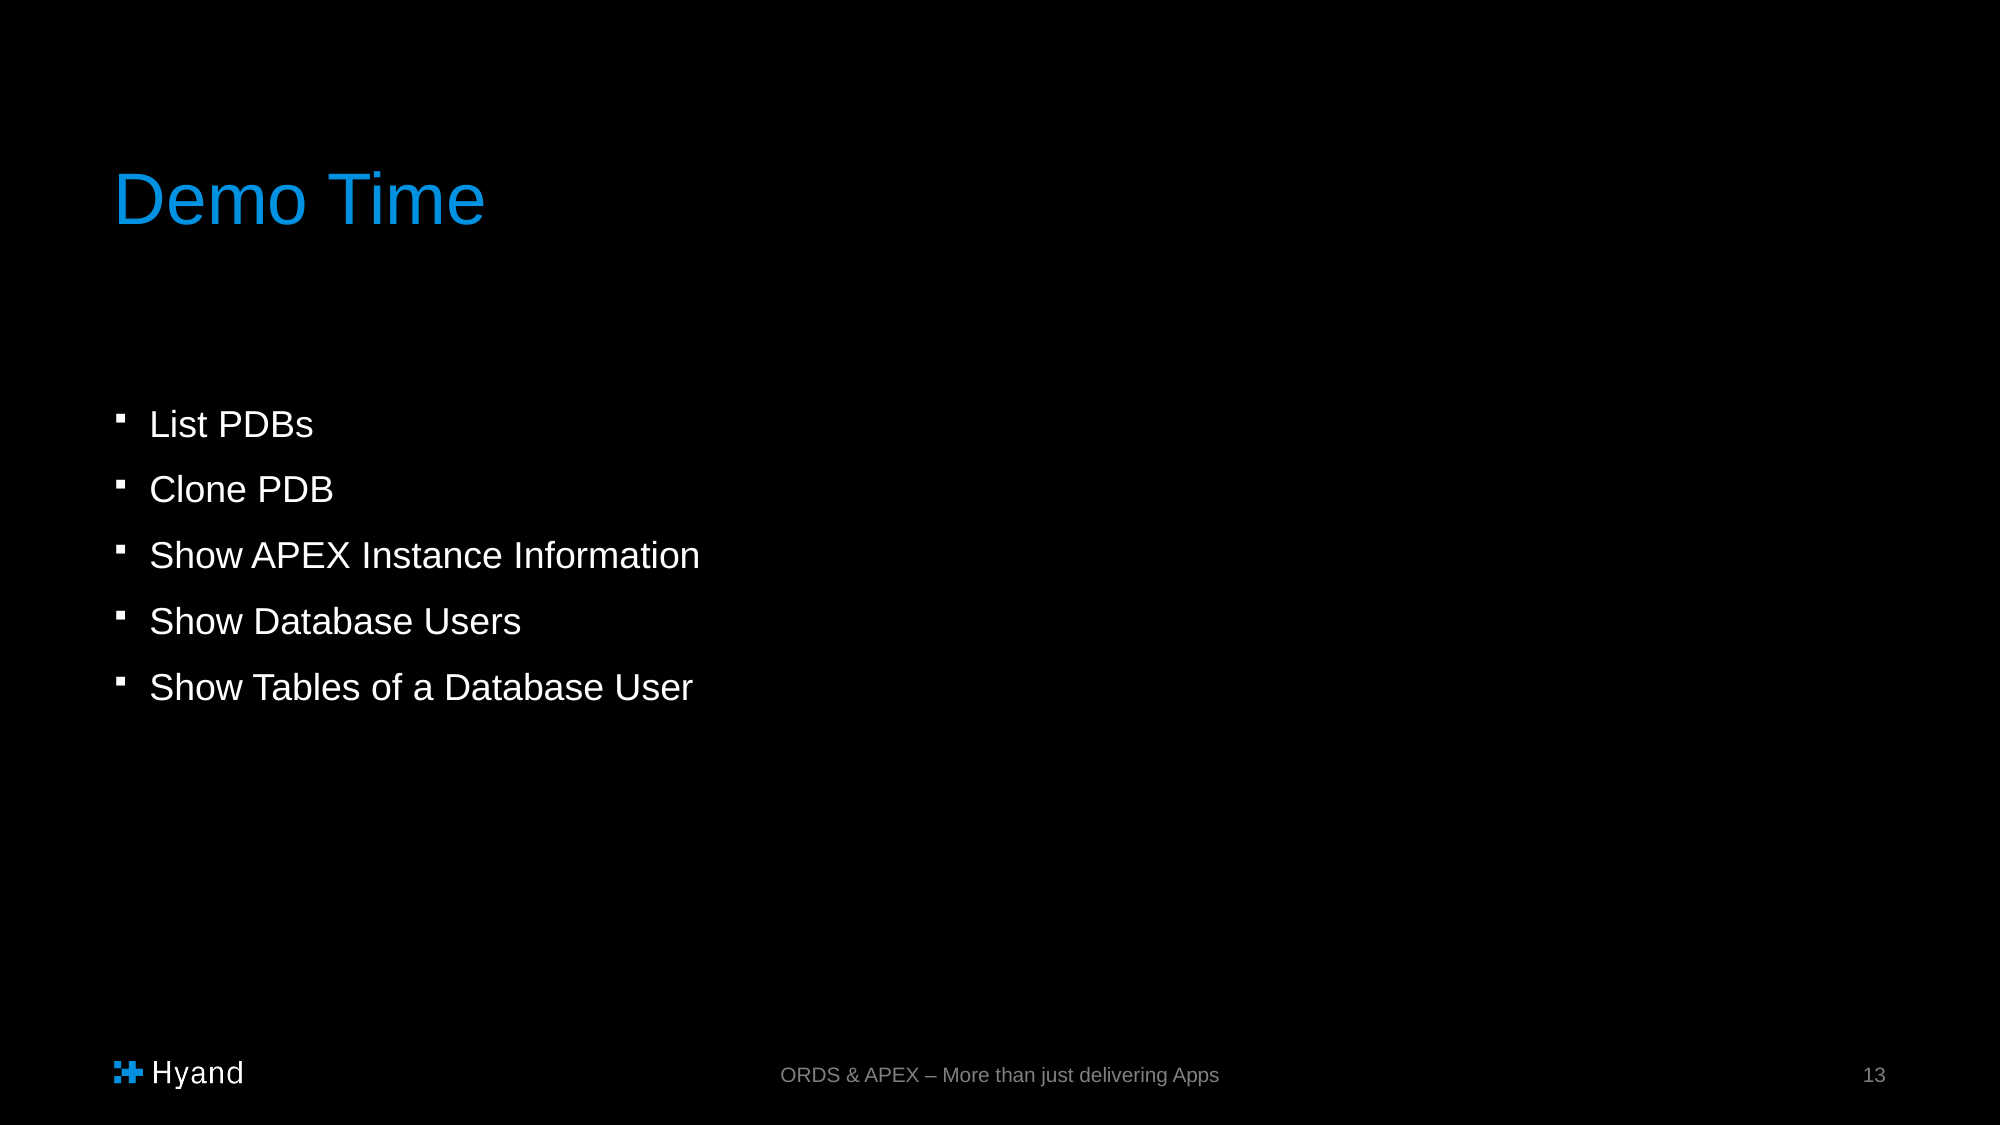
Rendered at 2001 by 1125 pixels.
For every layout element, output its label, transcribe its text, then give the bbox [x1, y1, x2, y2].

slide_number 13 [1781, 1061, 1886, 1087]
footer ORDS & APEX – More than just delivering Apps [409, 1061, 1591, 1087]
list List PDBs Clone PDB Show APEX Instance Information Show Database Users Show Tables of a Database User [113, 399, 1886, 1006]
picture [114, 1061, 242, 1089]
title Demo Time [114, 152, 1886, 241]
